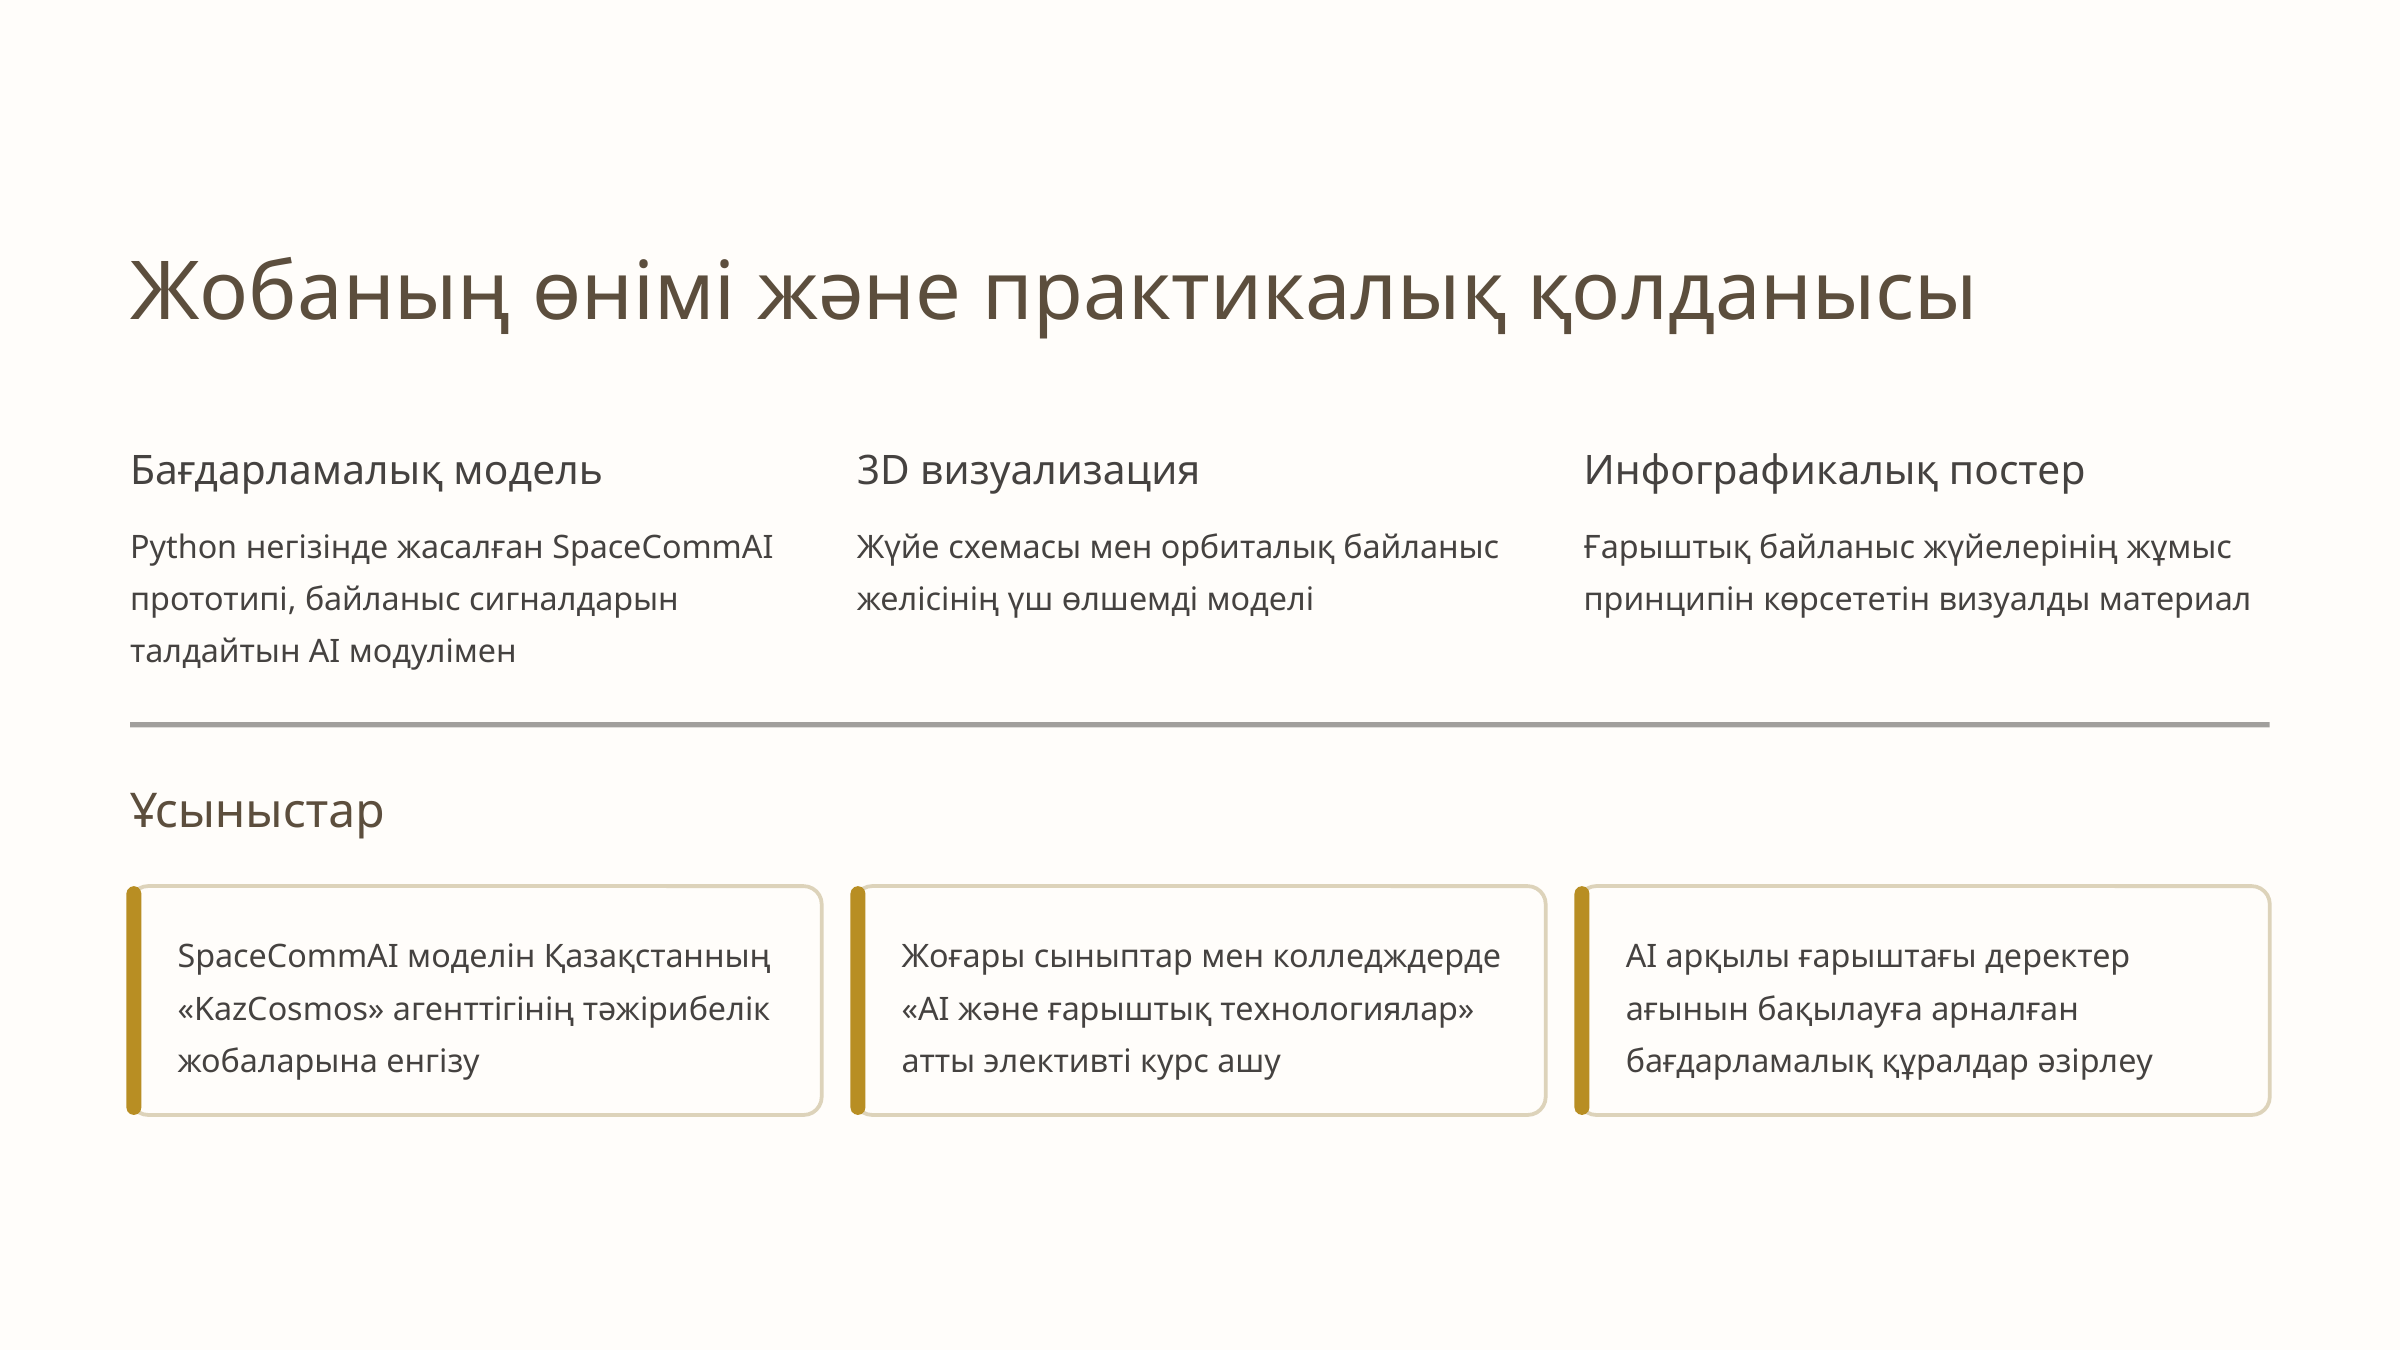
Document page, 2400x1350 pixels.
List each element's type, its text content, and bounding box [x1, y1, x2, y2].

text_box SpaceCommAI моделін Қазақстанның «KazCosmos» агенттігінің тәжірибелік жобаларына енгізу [177, 922, 786, 1079]
text_box [1574, 886, 1590, 1115]
text_box Python негізінде жасалған SpaceCommAI прототипі, байланыс сигналдарын талдайтын AI модулімен [130, 512, 817, 670]
text_box [130, 722, 2270, 728]
text_box Ғарыштық байланыс жүйелерінің жұмыс принципін көрсететін визуалды материал [1583, 512, 2270, 618]
text_box [140, 886, 822, 1115]
text_box [1588, 886, 2270, 1115]
text_box [864, 886, 1546, 1115]
text_box Жүйе схемасы мен орбиталық байланыс желісінің үш өлшемді моделі [856, 512, 1543, 618]
text_box Жобаның өнімі және практикалық қолданысы [130, 234, 1972, 337]
text_box AI арқылы ғарыштағы деректер ағынын бақылауға арналған бағдарламалық құралдар әзірлеу [1625, 922, 2234, 1079]
text_box [126, 886, 142, 1115]
text_box Ұсыныстар [130, 776, 619, 838]
text_box [850, 886, 866, 1115]
text_box 3D визуализация [856, 442, 1264, 494]
text_box Бағдарламалық модель [130, 442, 601, 494]
text_box Жоғары сыныптар мен колледждерде «AI және ғарыштық технологиялар» атты элективті курс ашу [901, 922, 1510, 1079]
text_box Инфографикалық постер [1583, 442, 2082, 494]
